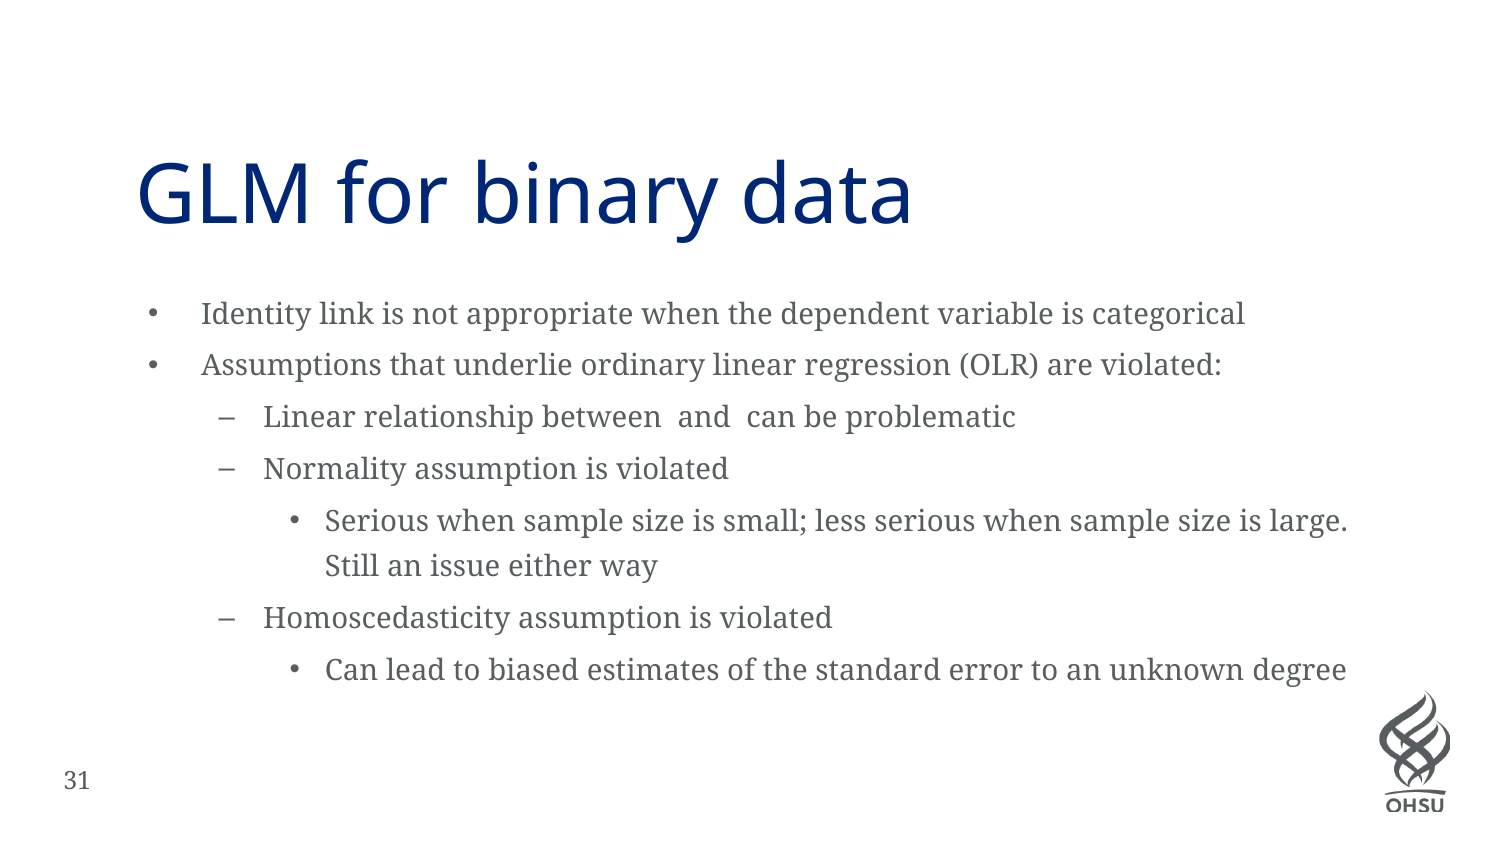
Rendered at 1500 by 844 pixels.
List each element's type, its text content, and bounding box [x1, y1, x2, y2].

title GLM for binary data [120, 120, 1356, 261]
